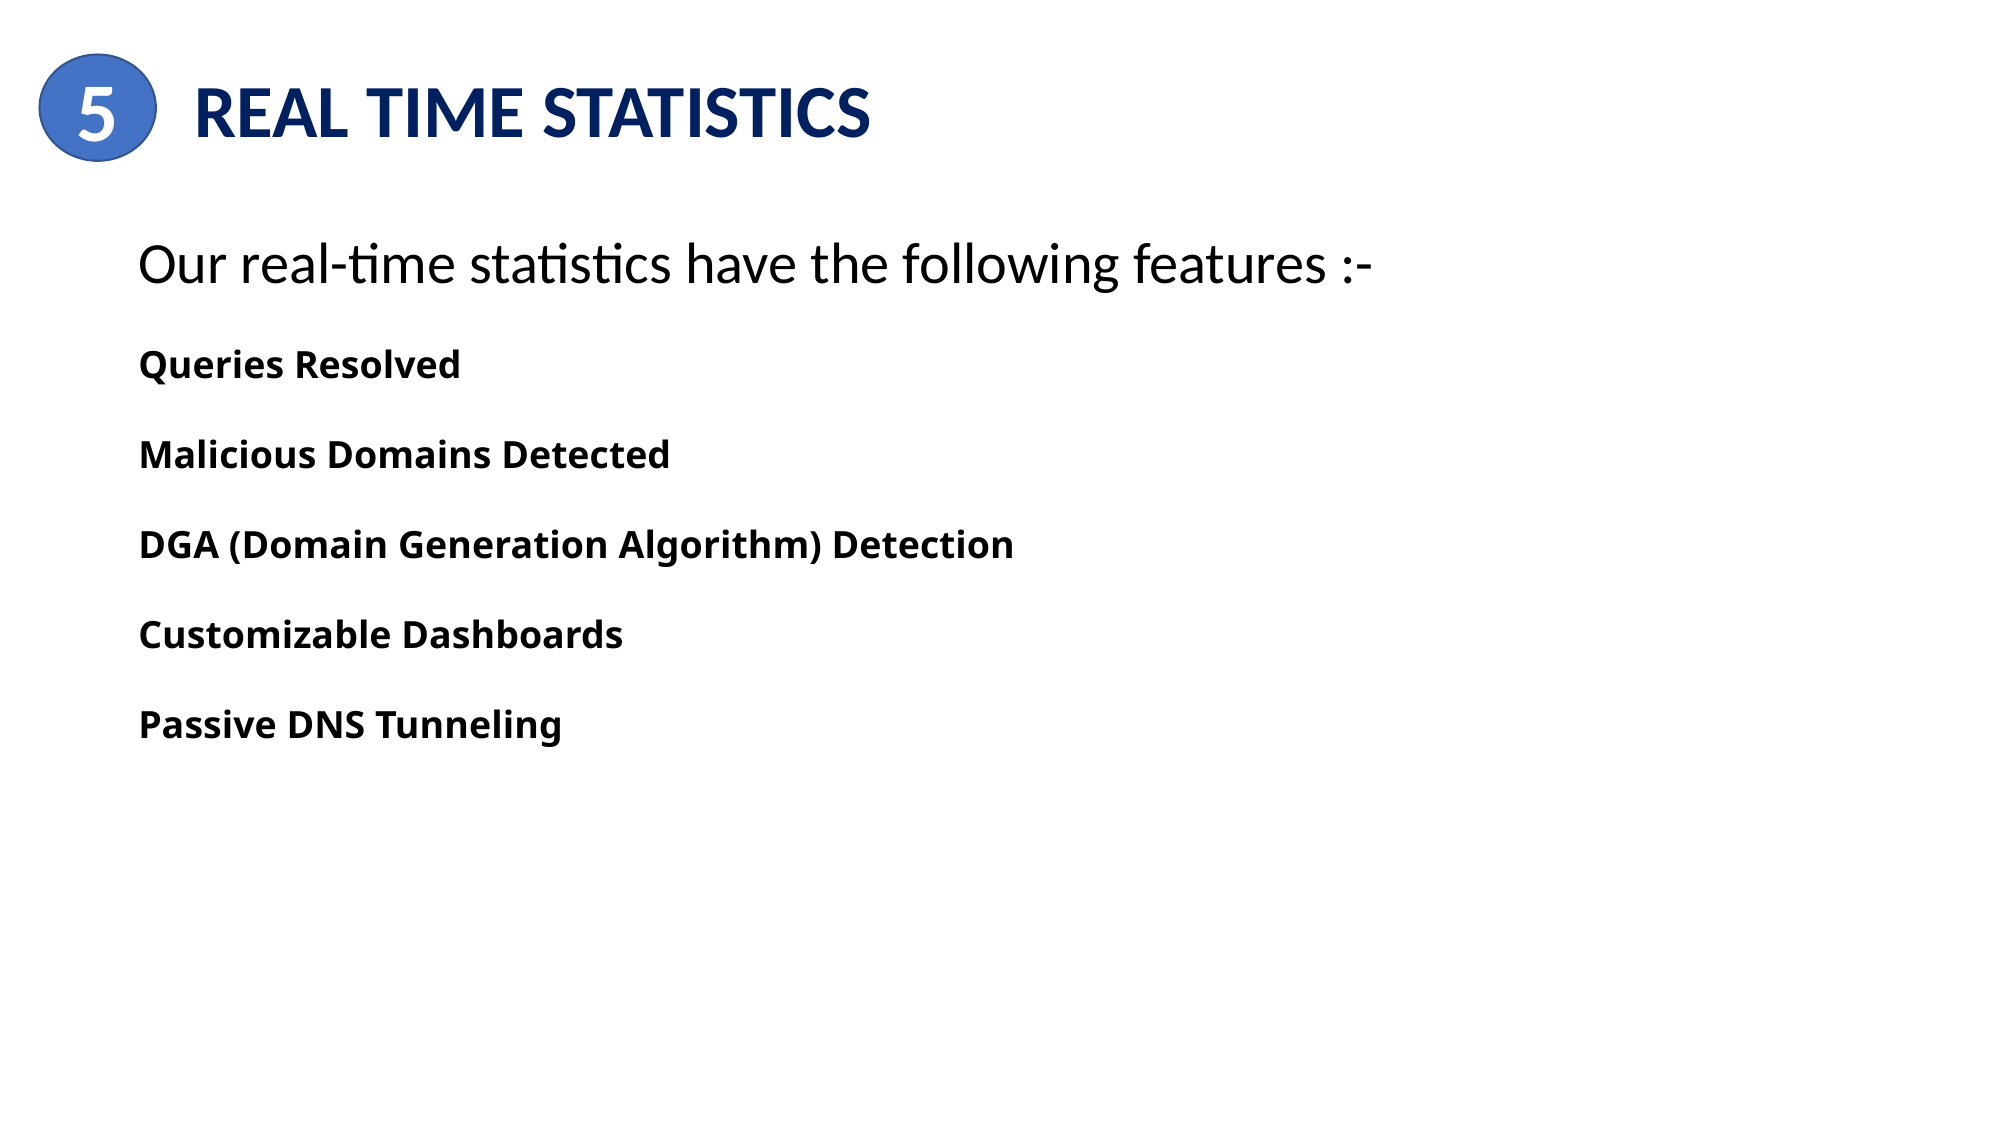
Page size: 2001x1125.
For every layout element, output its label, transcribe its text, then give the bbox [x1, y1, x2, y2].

text_box 5 [38, 53, 157, 162]
text_box Our real-time statistics have the following features :- Queries Resolved Malicious Domains Detected DGA (Domain Generation Algorithm) Detection Customizable Dashboards Passive DNS Tunneling [123, 218, 1390, 843]
text_box REAL TIME STATISTICS [179, 54, 888, 160]
